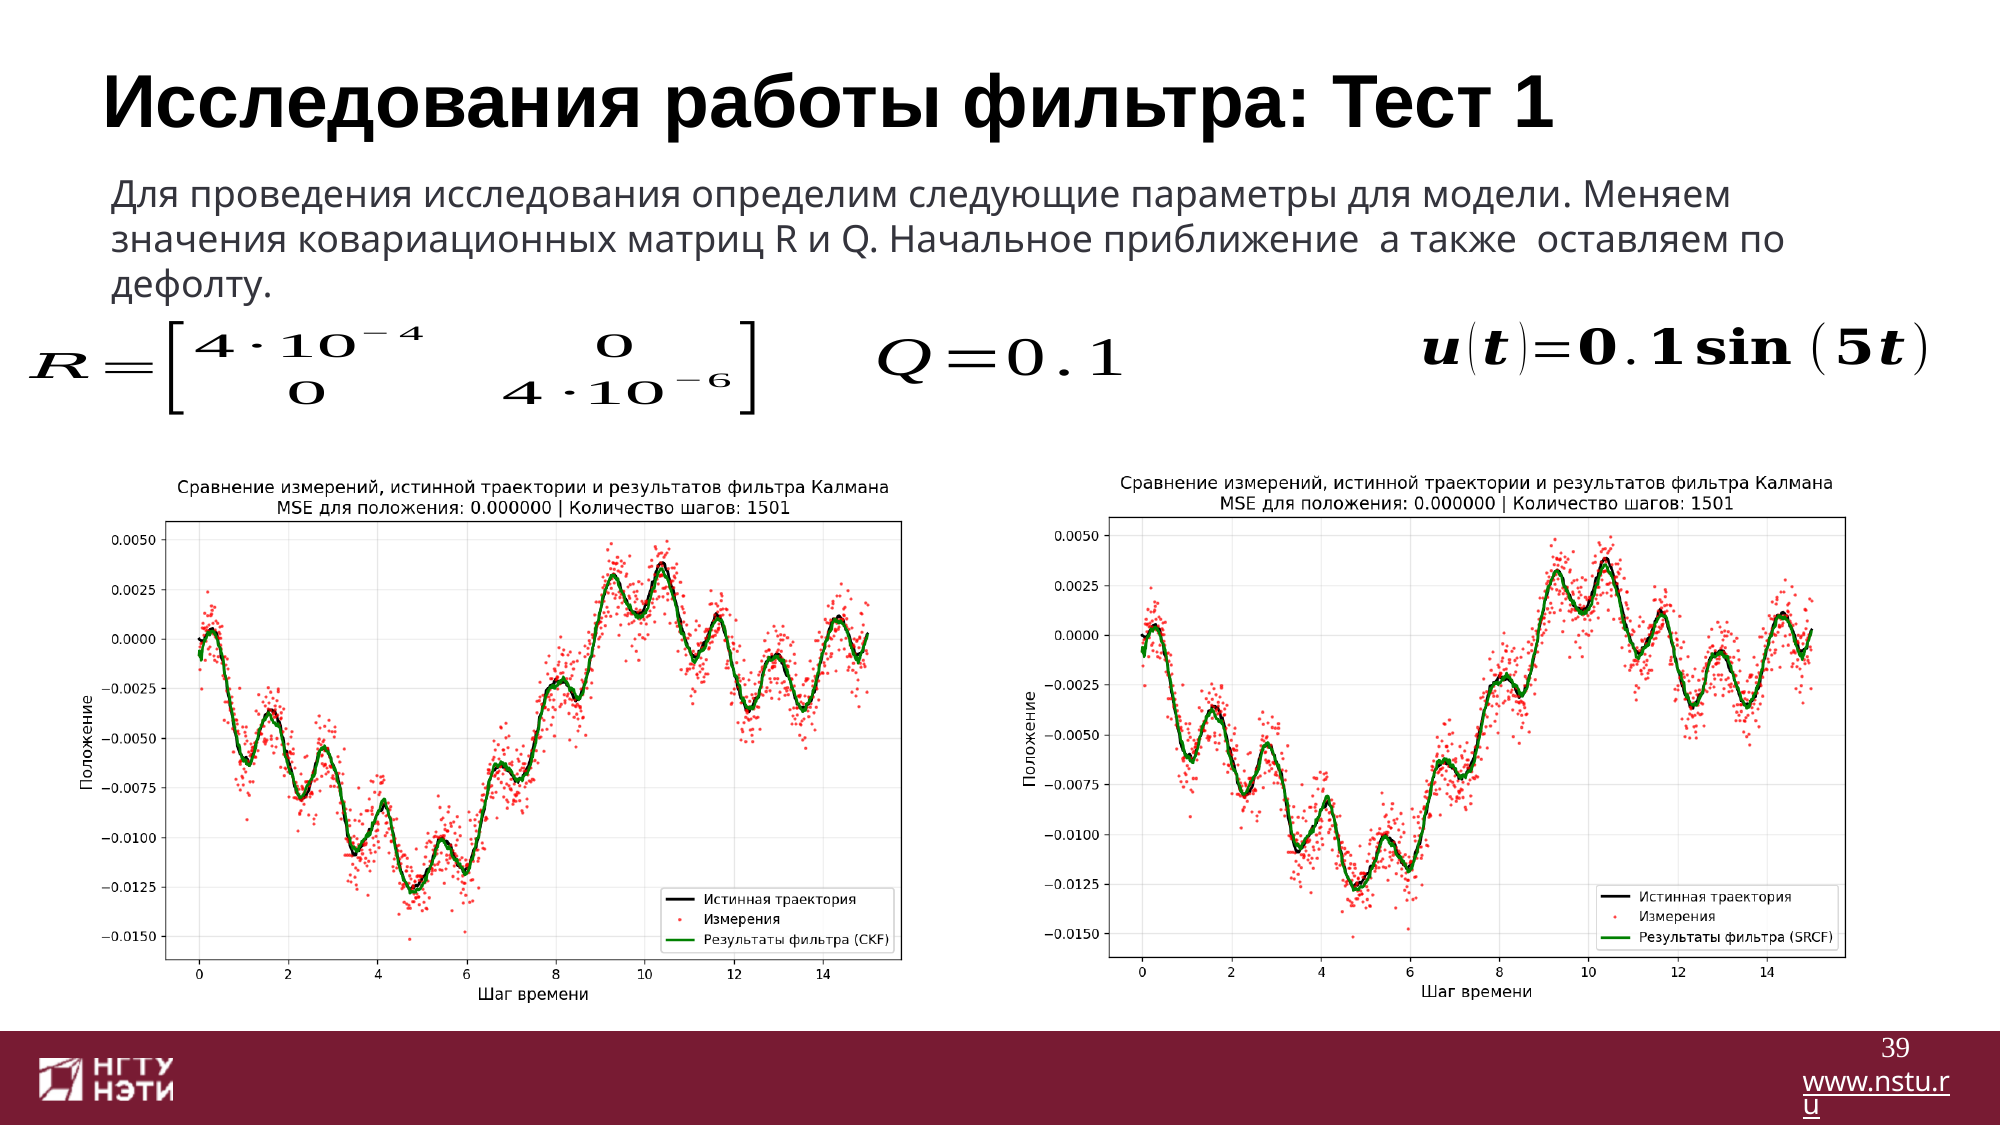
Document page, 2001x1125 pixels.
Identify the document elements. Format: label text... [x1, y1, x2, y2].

picture [1011, 455, 1911, 1019]
text_box www.nstu.ru [1800, 1068, 1960, 1102]
title Исследования работы фильтра: Тест 1 [99, 50, 1654, 240]
picture [62, 457, 959, 1017]
slide_number 39 [1449, 1028, 1910, 1075]
picture [39, 1058, 173, 1101]
